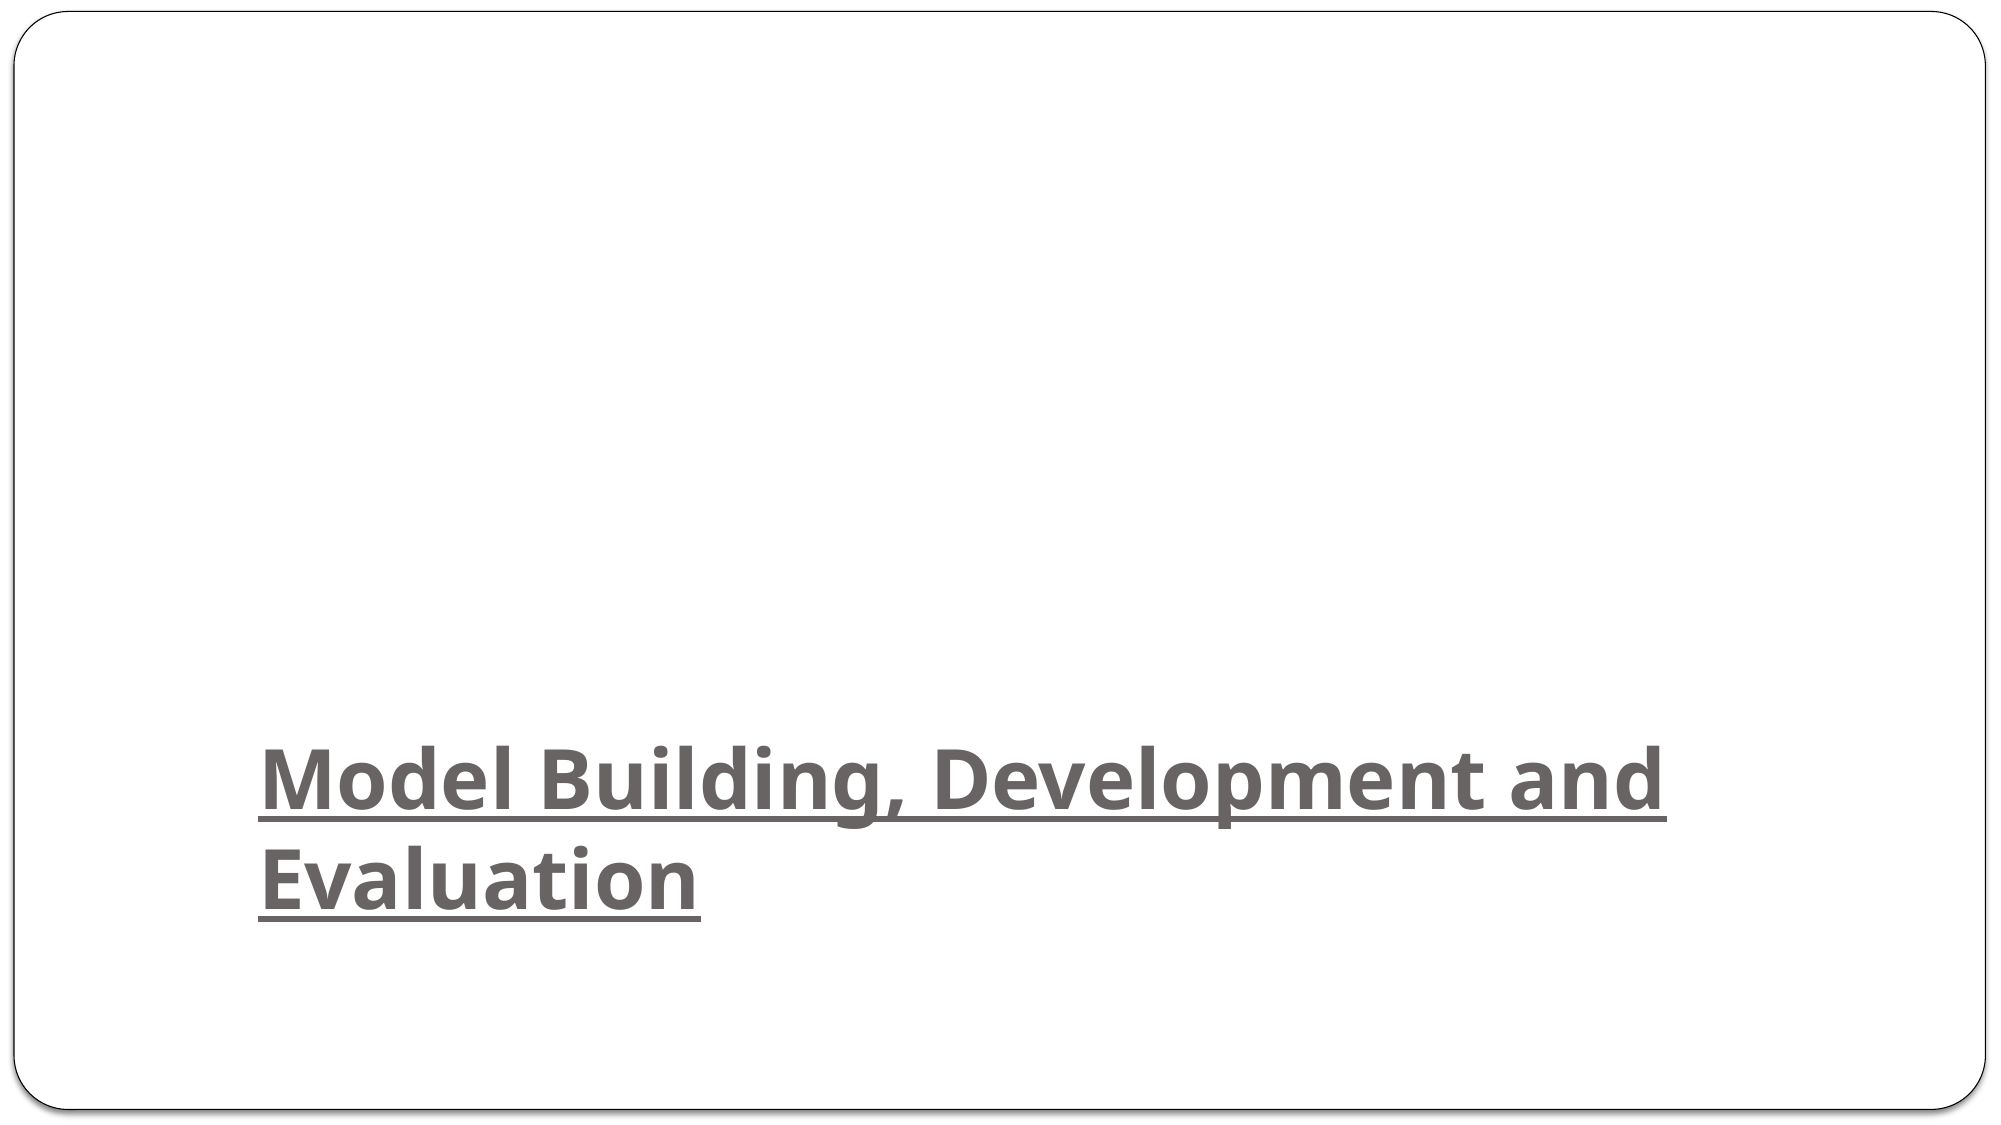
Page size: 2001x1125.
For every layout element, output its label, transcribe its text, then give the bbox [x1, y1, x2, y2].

title Model Building, Development and Evaluation [243, 112, 1887, 942]
